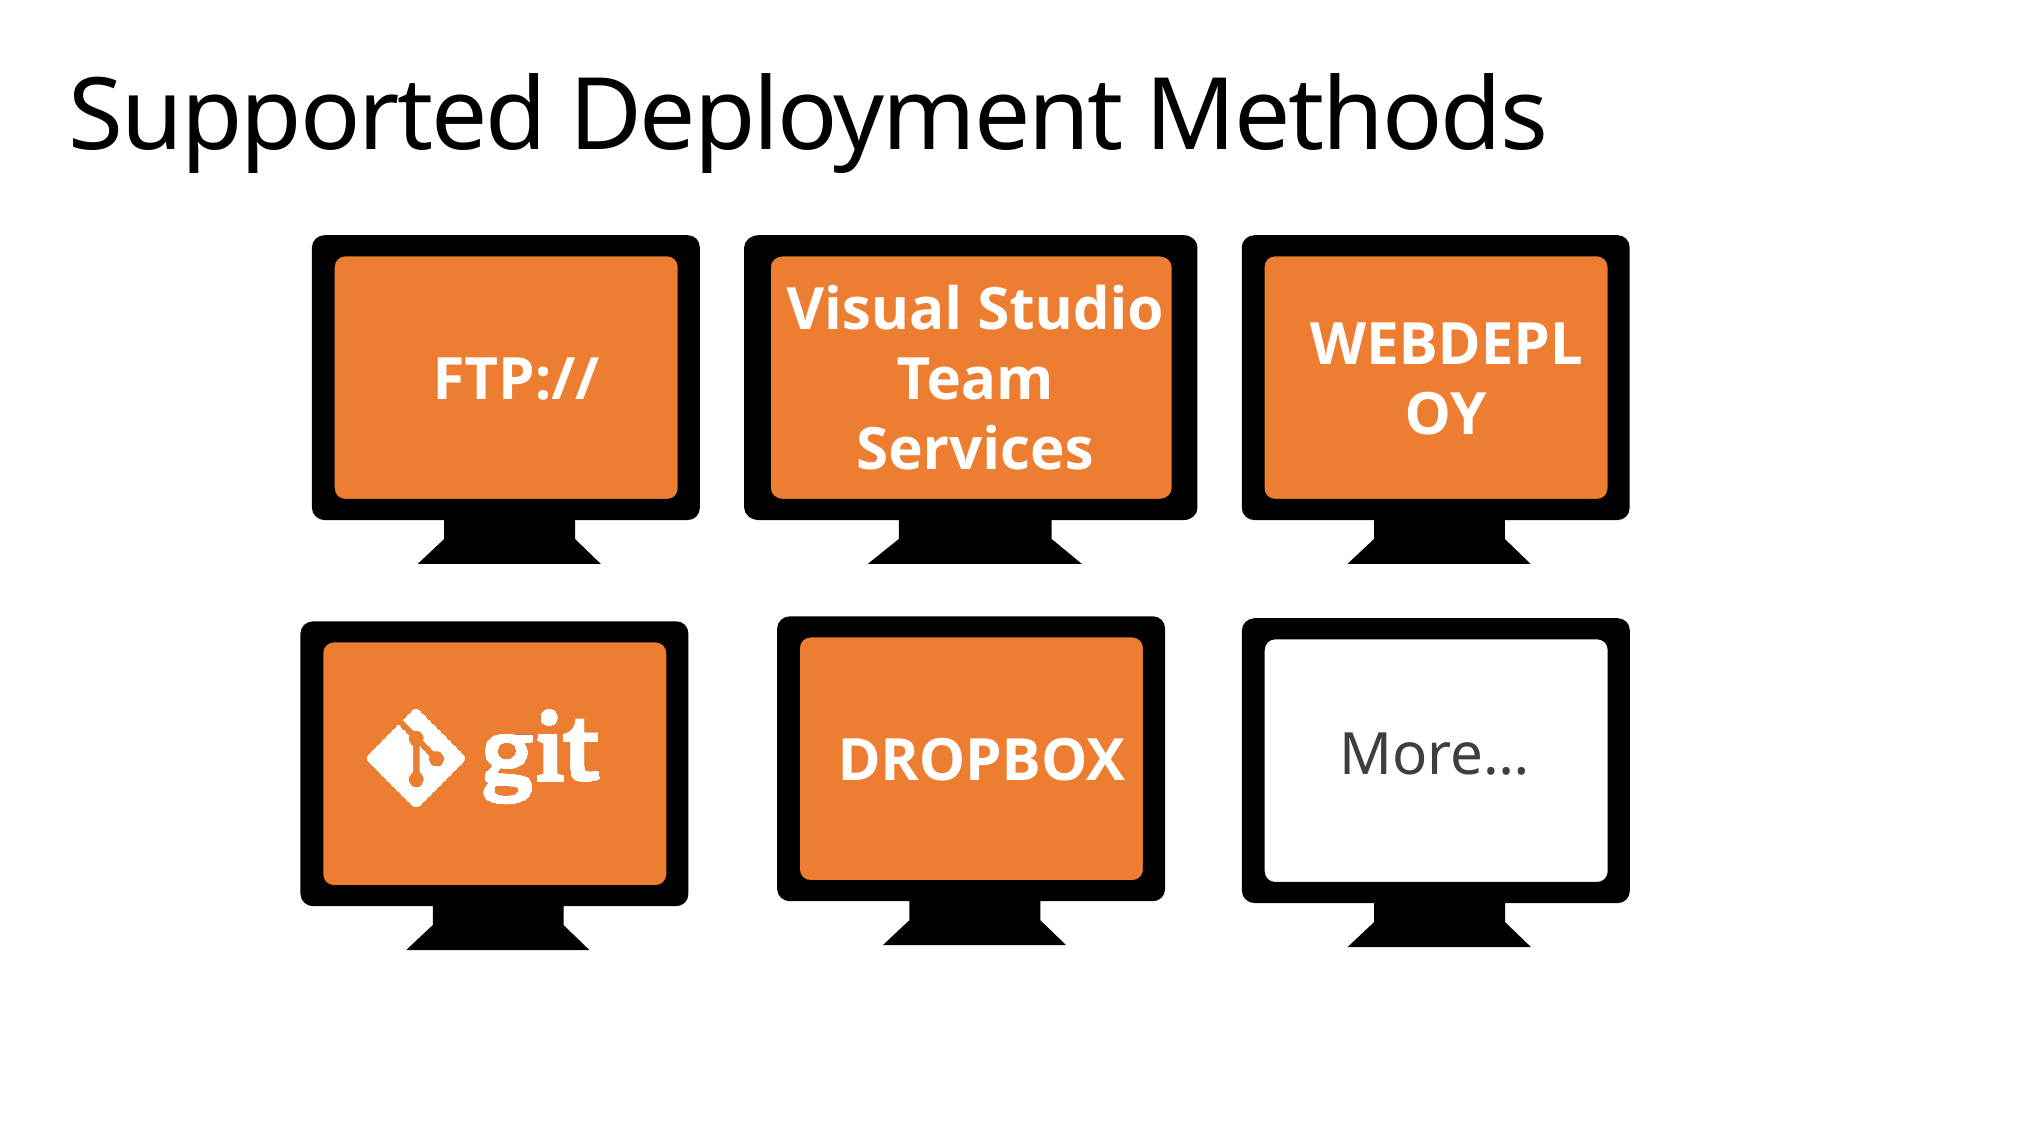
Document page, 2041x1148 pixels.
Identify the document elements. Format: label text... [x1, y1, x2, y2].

text_box [1241, 618, 1630, 948]
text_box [300, 616, 1166, 951]
text_box More… [1339, 723, 1530, 787]
title Supported Deployment Methods [45, 48, 1996, 199]
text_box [311, 234, 1630, 565]
